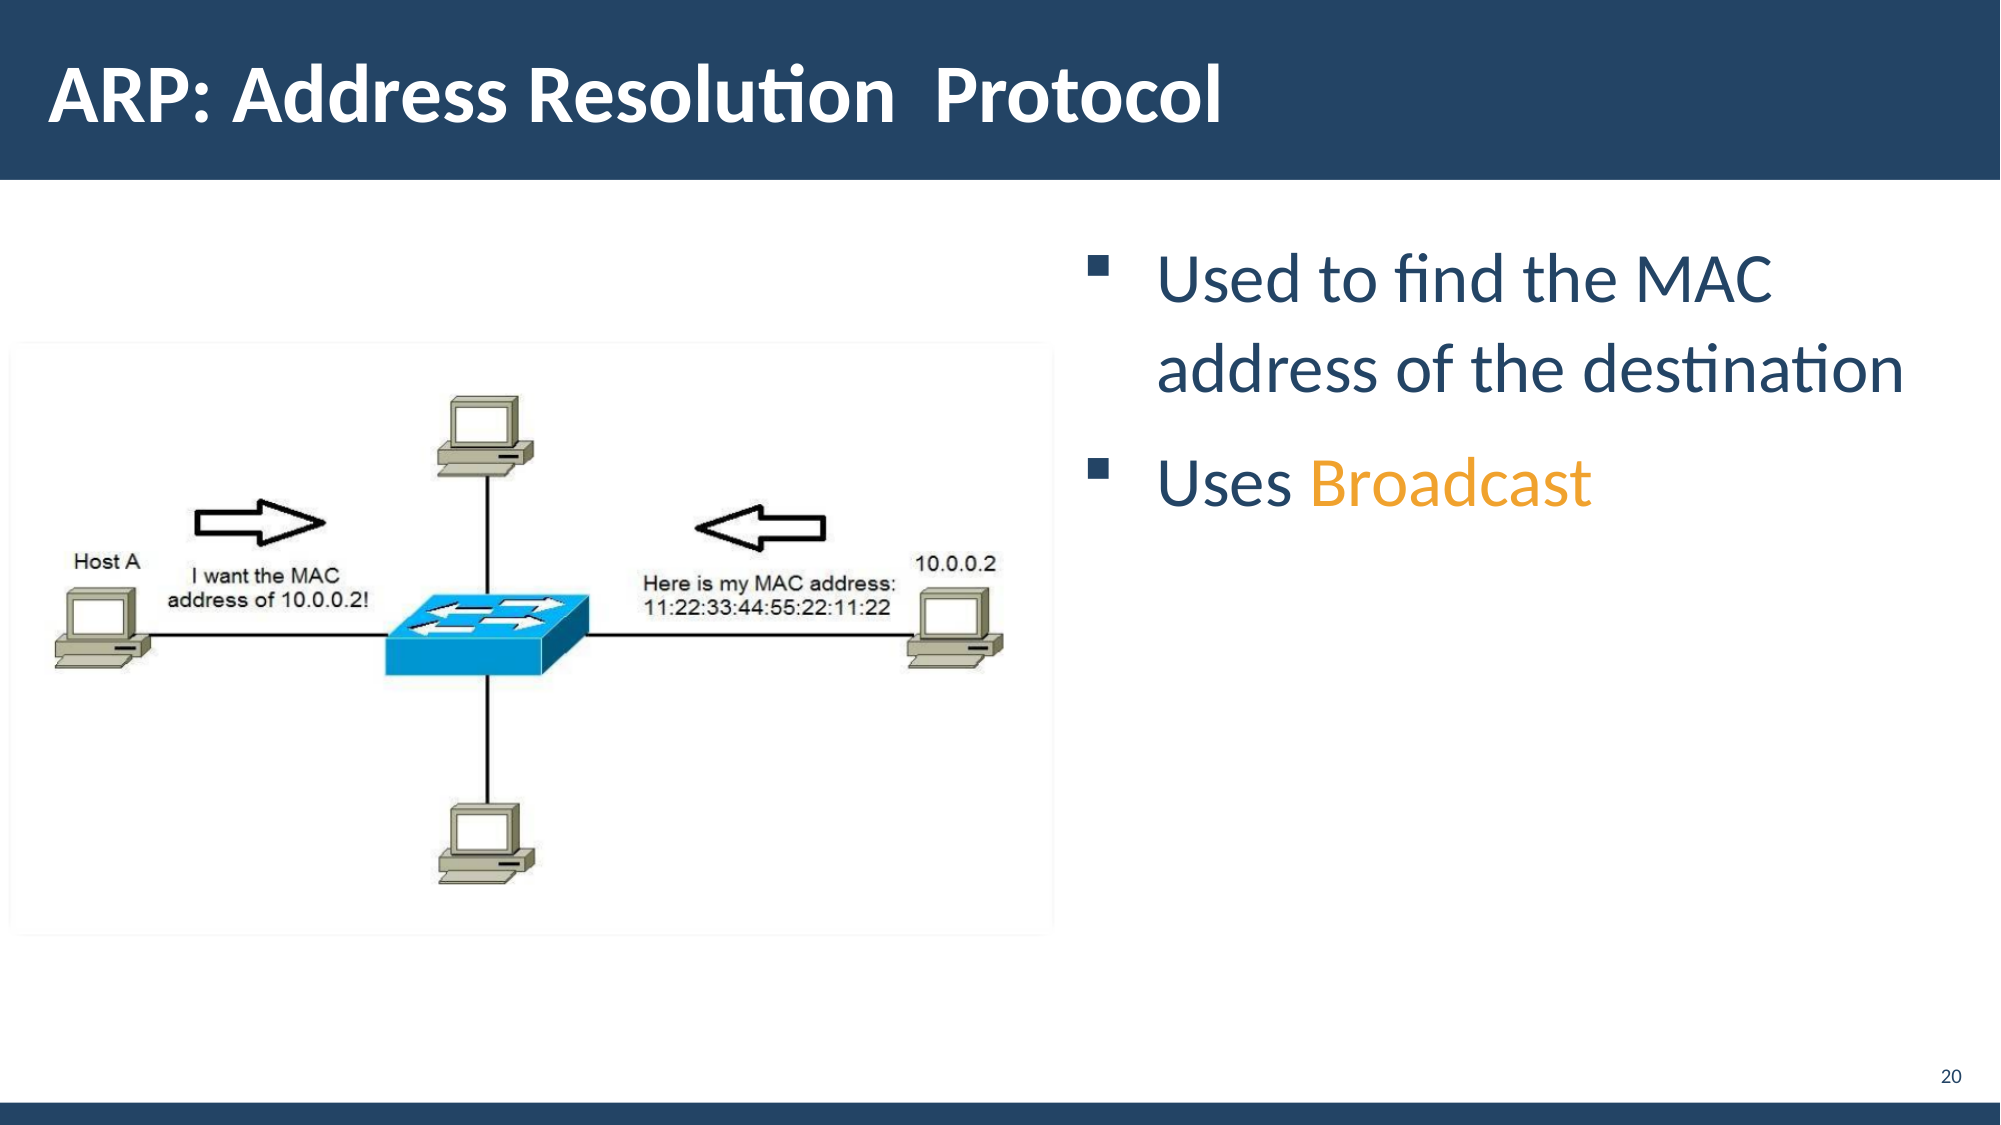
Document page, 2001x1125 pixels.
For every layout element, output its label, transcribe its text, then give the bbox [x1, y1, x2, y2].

list Used to find the MAC address of the destination Uses Broadcast [1064, 222, 1968, 1047]
picture [0, 179, 1056, 1101]
slide_number 20 [1897, 1049, 1968, 1101]
title ARP: Address Resolution Protocol [31, 16, 1591, 162]
